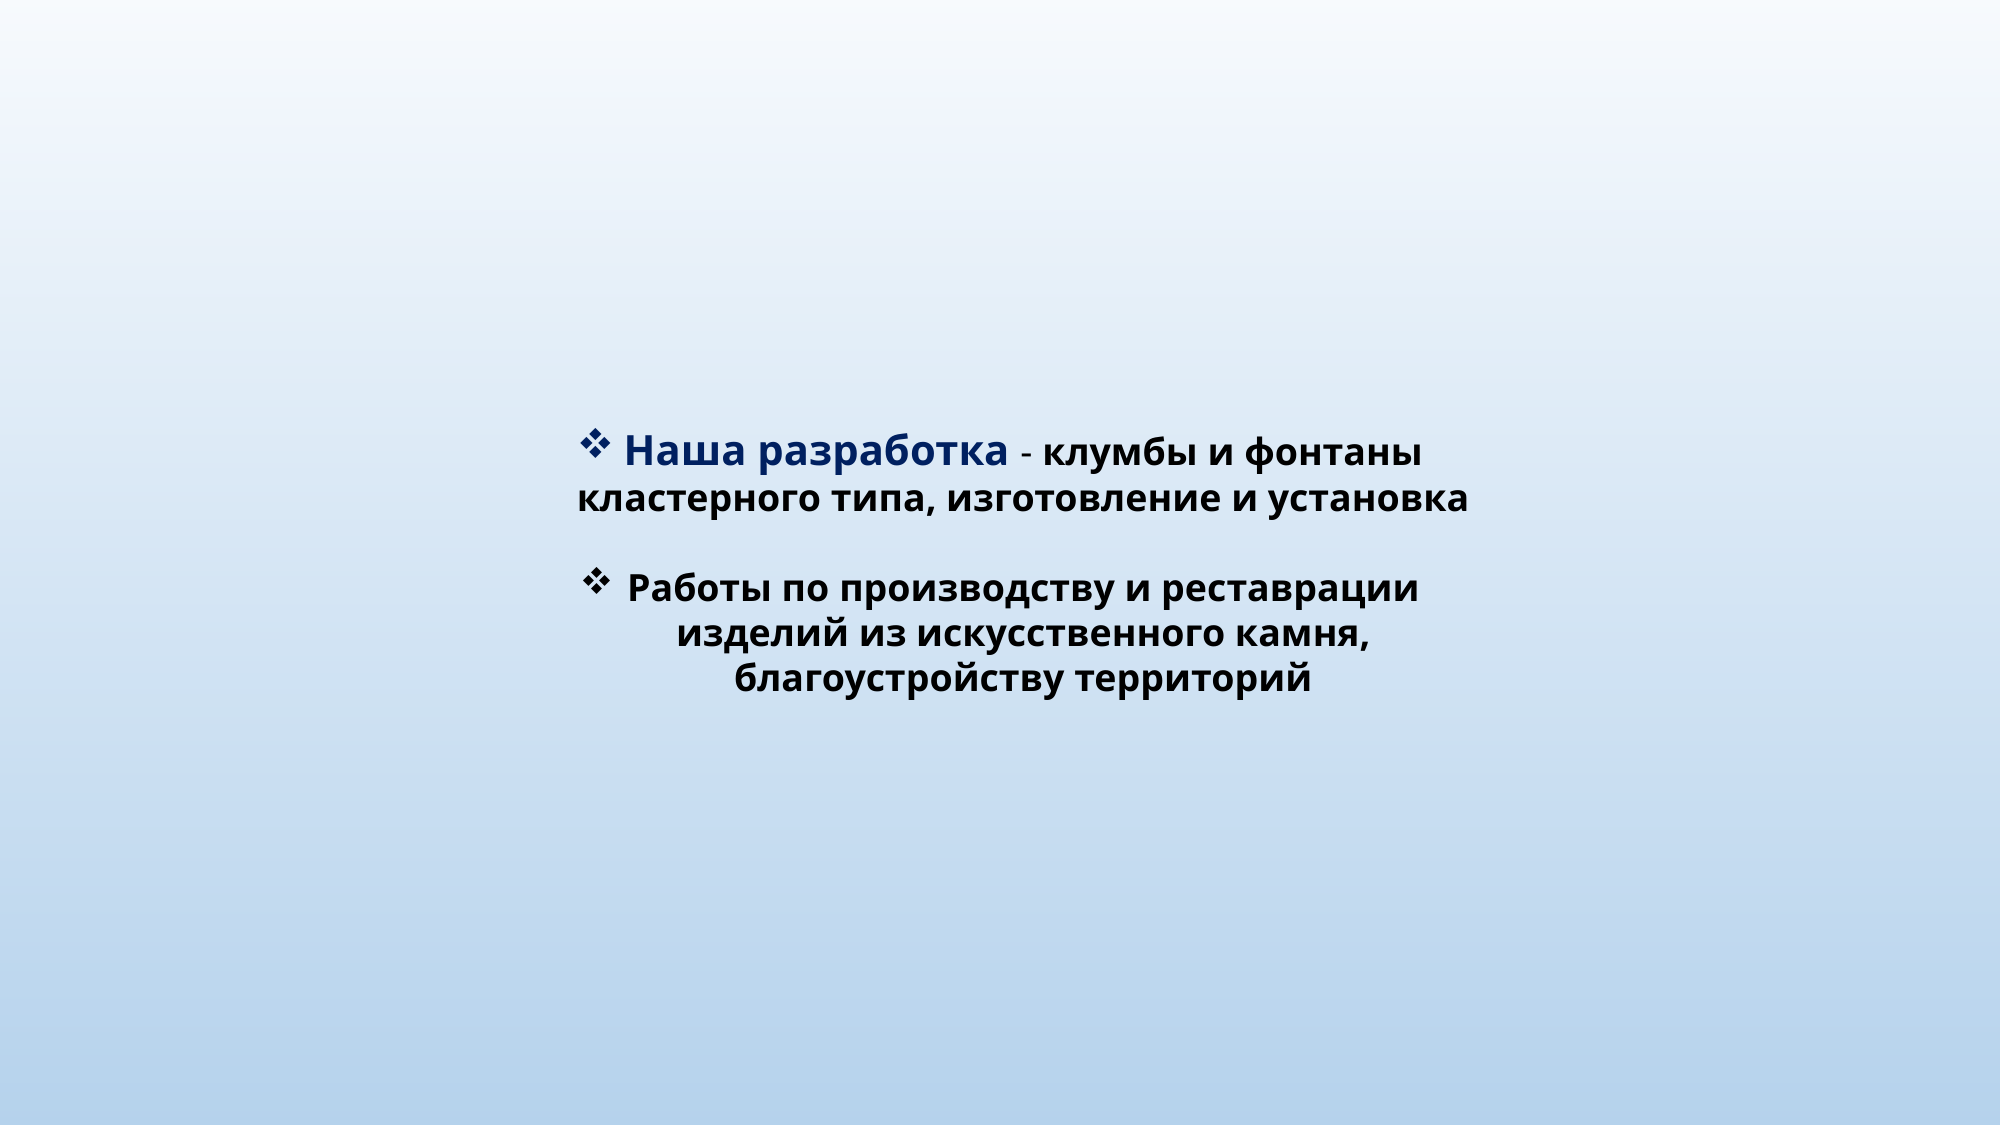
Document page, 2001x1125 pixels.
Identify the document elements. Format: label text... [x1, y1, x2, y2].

text_box Наша разработка - клумбы и фонтаны кластерного типа, изготовление и установка Работы по производству и реставрации изделий из искусственного камня, благоустройству территорий [500, 416, 1500, 706]
